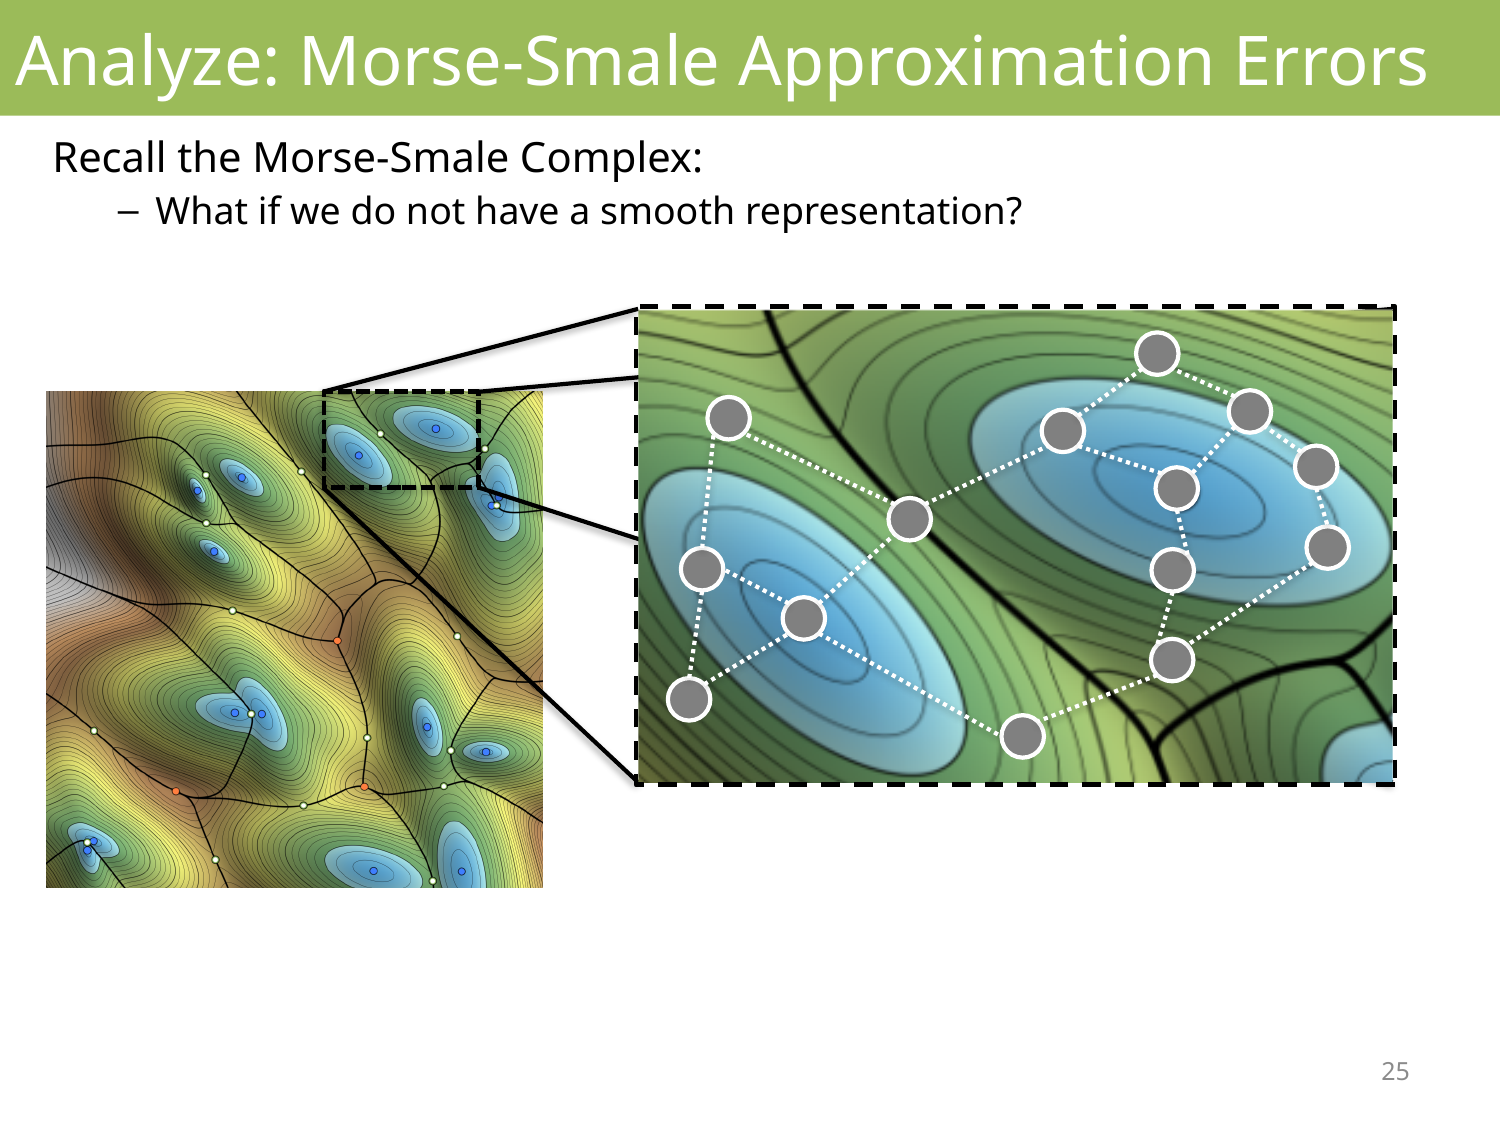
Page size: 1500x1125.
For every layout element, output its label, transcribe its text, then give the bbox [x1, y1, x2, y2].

picture [637, 308, 1393, 783]
text_box Recall the Morse-Smale Complex: What if we do not have a smooth representation? [0, 116, 1500, 240]
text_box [322, 308, 636, 783]
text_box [1041, 332, 1350, 682]
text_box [688, 368, 1328, 737]
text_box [667, 396, 1045, 758]
picture [46, 391, 543, 888]
slide_number 25 [1074, 1042, 1425, 1103]
title Analyze: Morse-Smale Approximation Errors [0, 0, 1500, 116]
